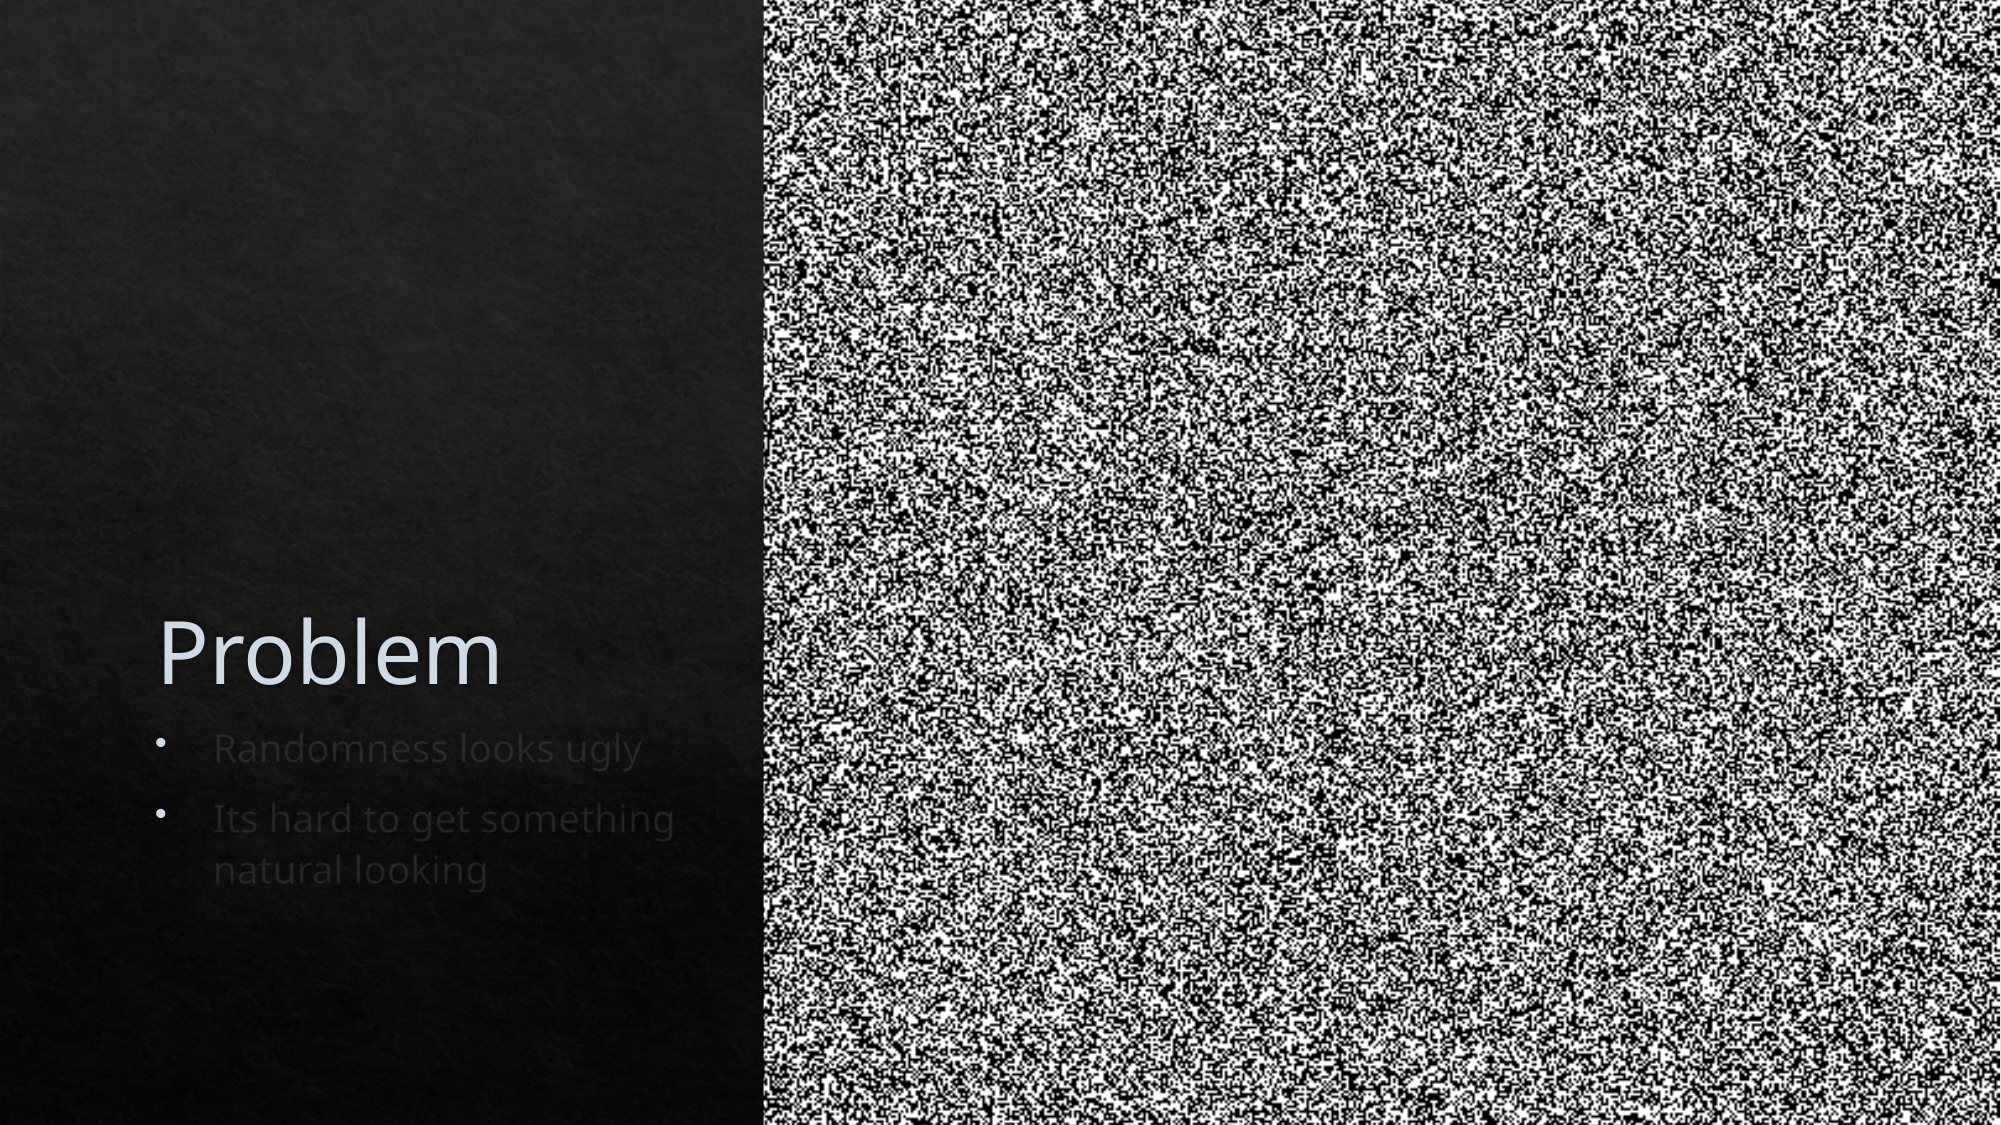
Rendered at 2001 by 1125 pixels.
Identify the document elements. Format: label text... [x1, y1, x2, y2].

picture [763, 0, 2000, 1125]
list Randomness looks ugly Its hard to get something natural looking [141, 711, 697, 906]
title Problem [141, 137, 697, 707]
text_box [0, 0, 757, 1125]
